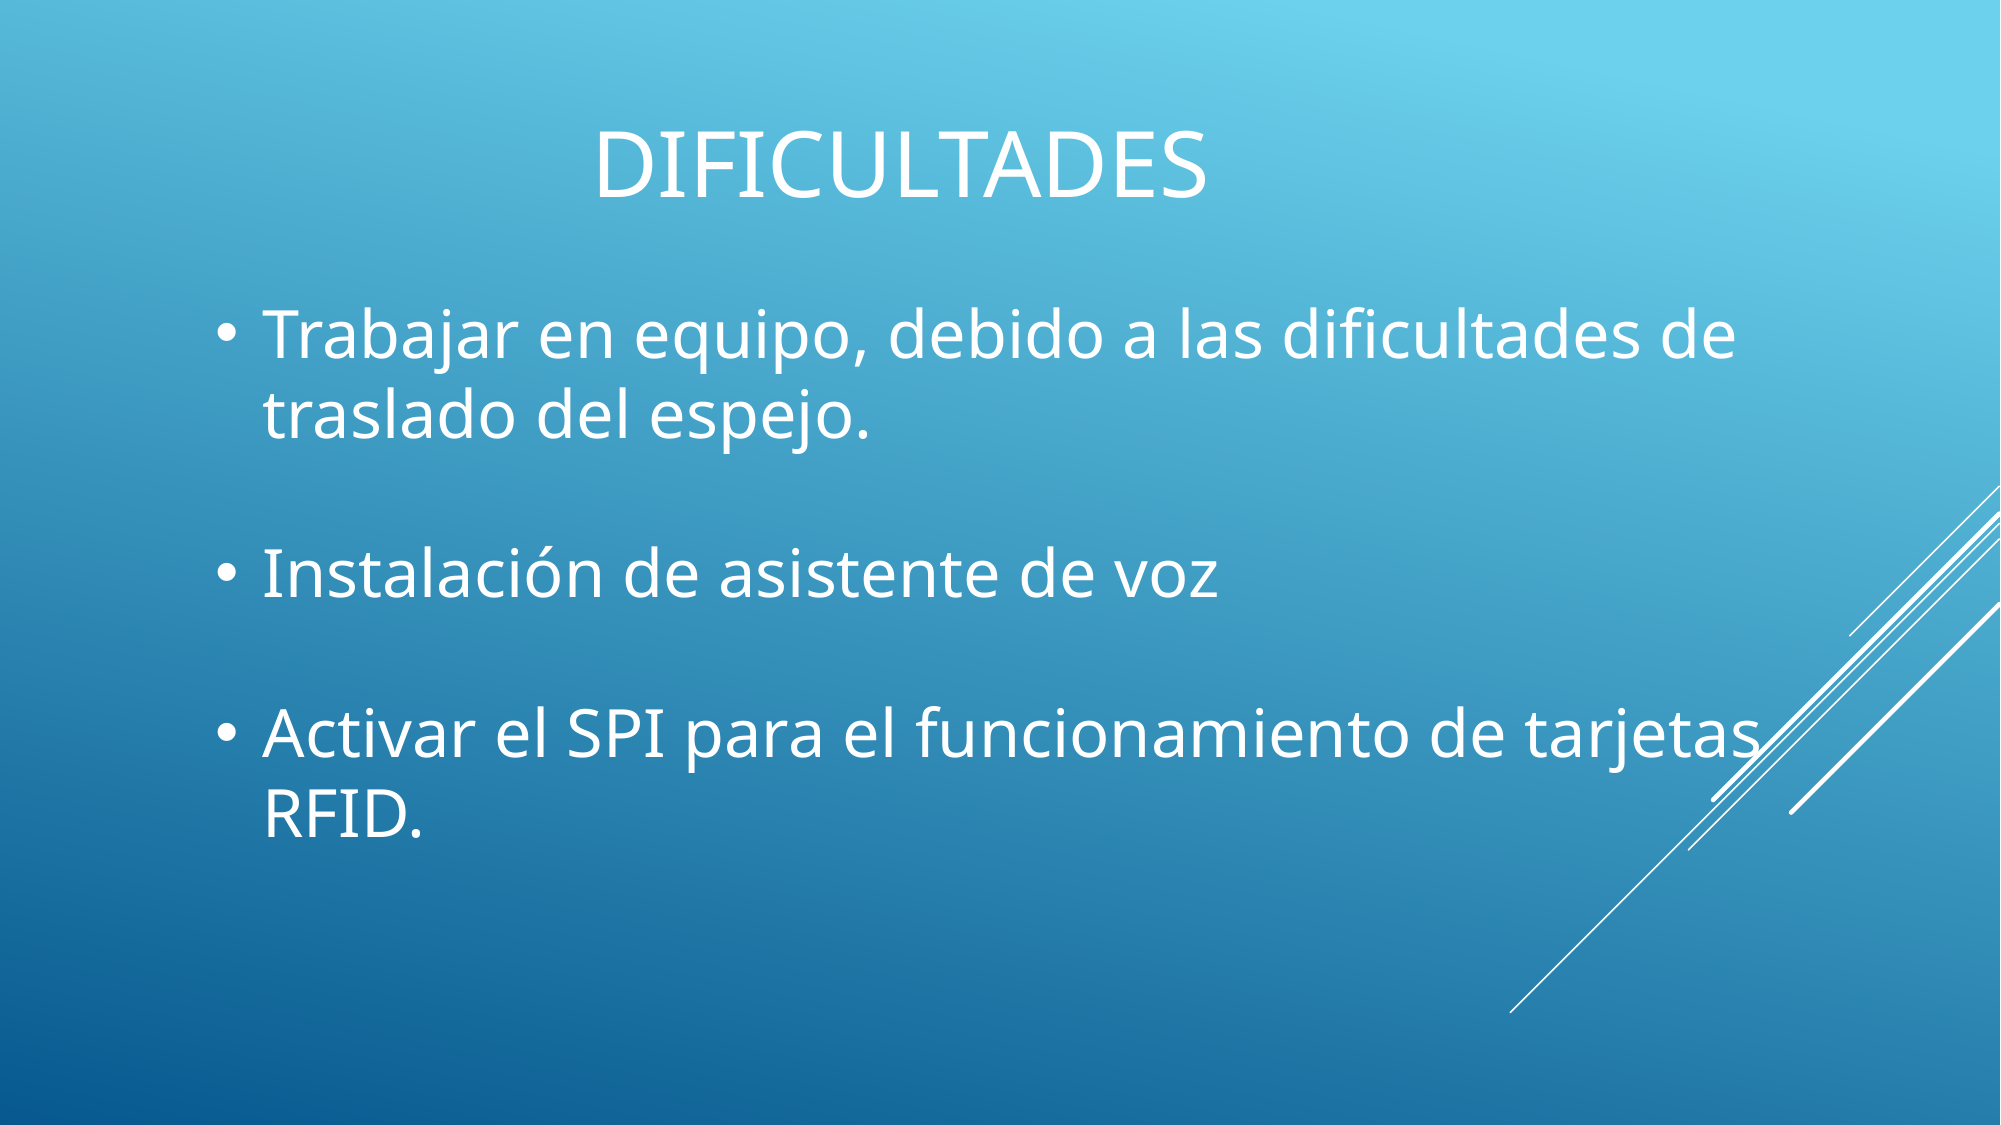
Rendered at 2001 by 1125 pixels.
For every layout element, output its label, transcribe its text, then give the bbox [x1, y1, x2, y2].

text_box Trabajar en equipo, debido a las dificultades de traslado del espejo. Instalación de asistente de voz Activar el SPI para el funcionamiento de tarjetas RFID. [200, 284, 1800, 859]
title Dificultades [200, 36, 1601, 284]
